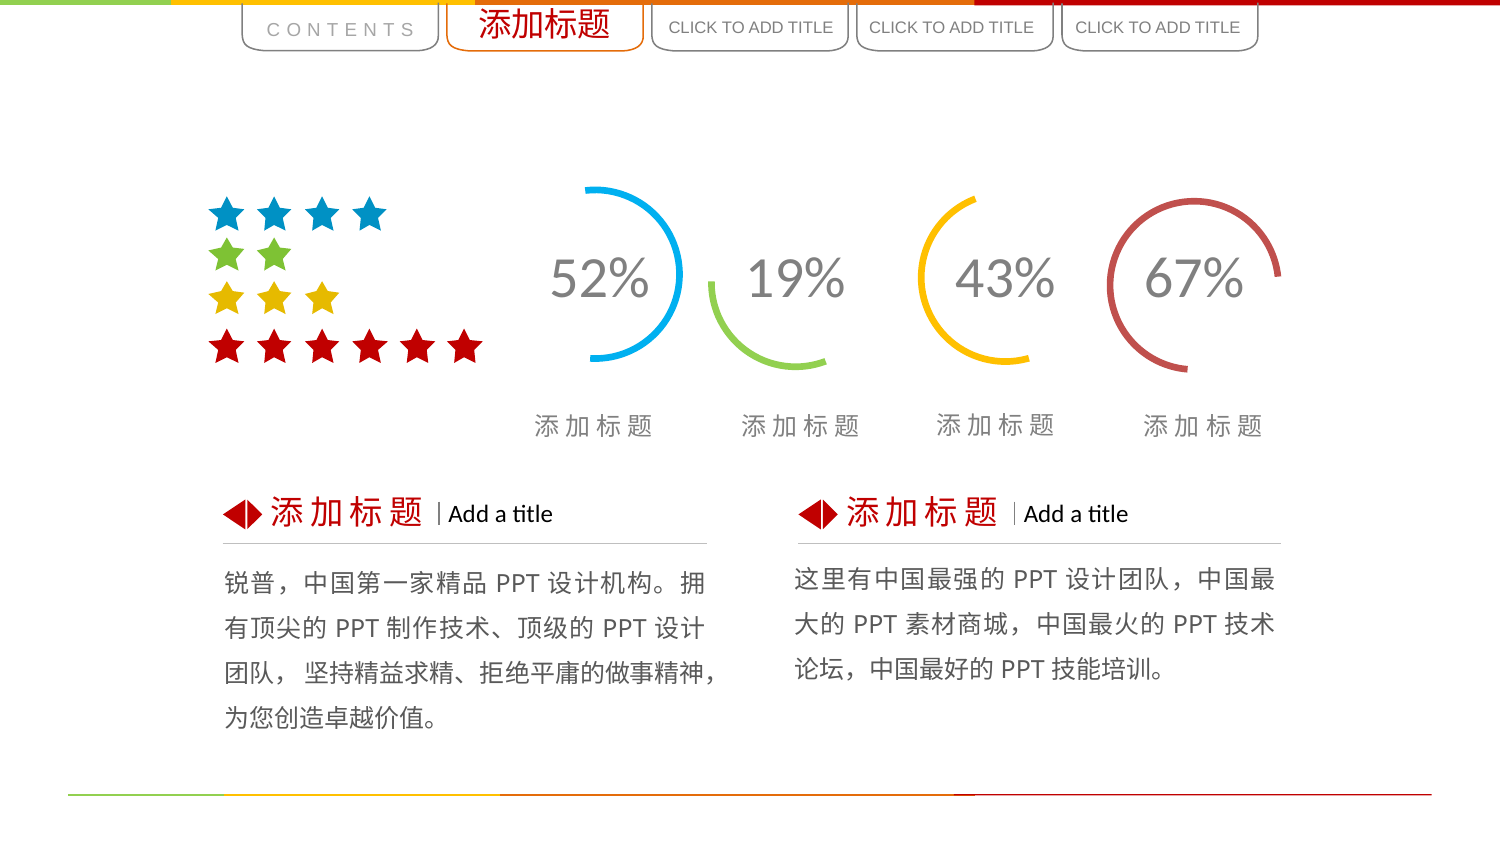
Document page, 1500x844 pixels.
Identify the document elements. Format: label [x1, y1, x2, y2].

text_box [208, 196, 245, 231]
text_box [208, 328, 245, 363]
text_box [1058, 2, 1259, 52]
text_box [917, 189, 1094, 448]
text_box [399, 328, 436, 363]
text_box [507, 186, 684, 449]
text_box [446, 0, 644, 52]
text_box [256, 328, 292, 363]
text_box [256, 281, 292, 315]
text_box [304, 281, 340, 315]
text_box [256, 237, 292, 271]
text_box [208, 281, 245, 315]
text_box [779, 483, 1291, 693]
text_box [852, 2, 1054, 52]
text_box [209, 483, 721, 743]
text_box [1106, 197, 1282, 449]
text_box [304, 328, 340, 363]
text_box [241, 2, 439, 51]
text_box [304, 196, 340, 231]
text_box [352, 328, 388, 363]
text_box [651, 2, 850, 52]
text_box [256, 196, 292, 231]
text_box [208, 237, 245, 271]
text_box [352, 196, 387, 231]
text_box [707, 194, 884, 449]
text_box [446, 328, 483, 363]
